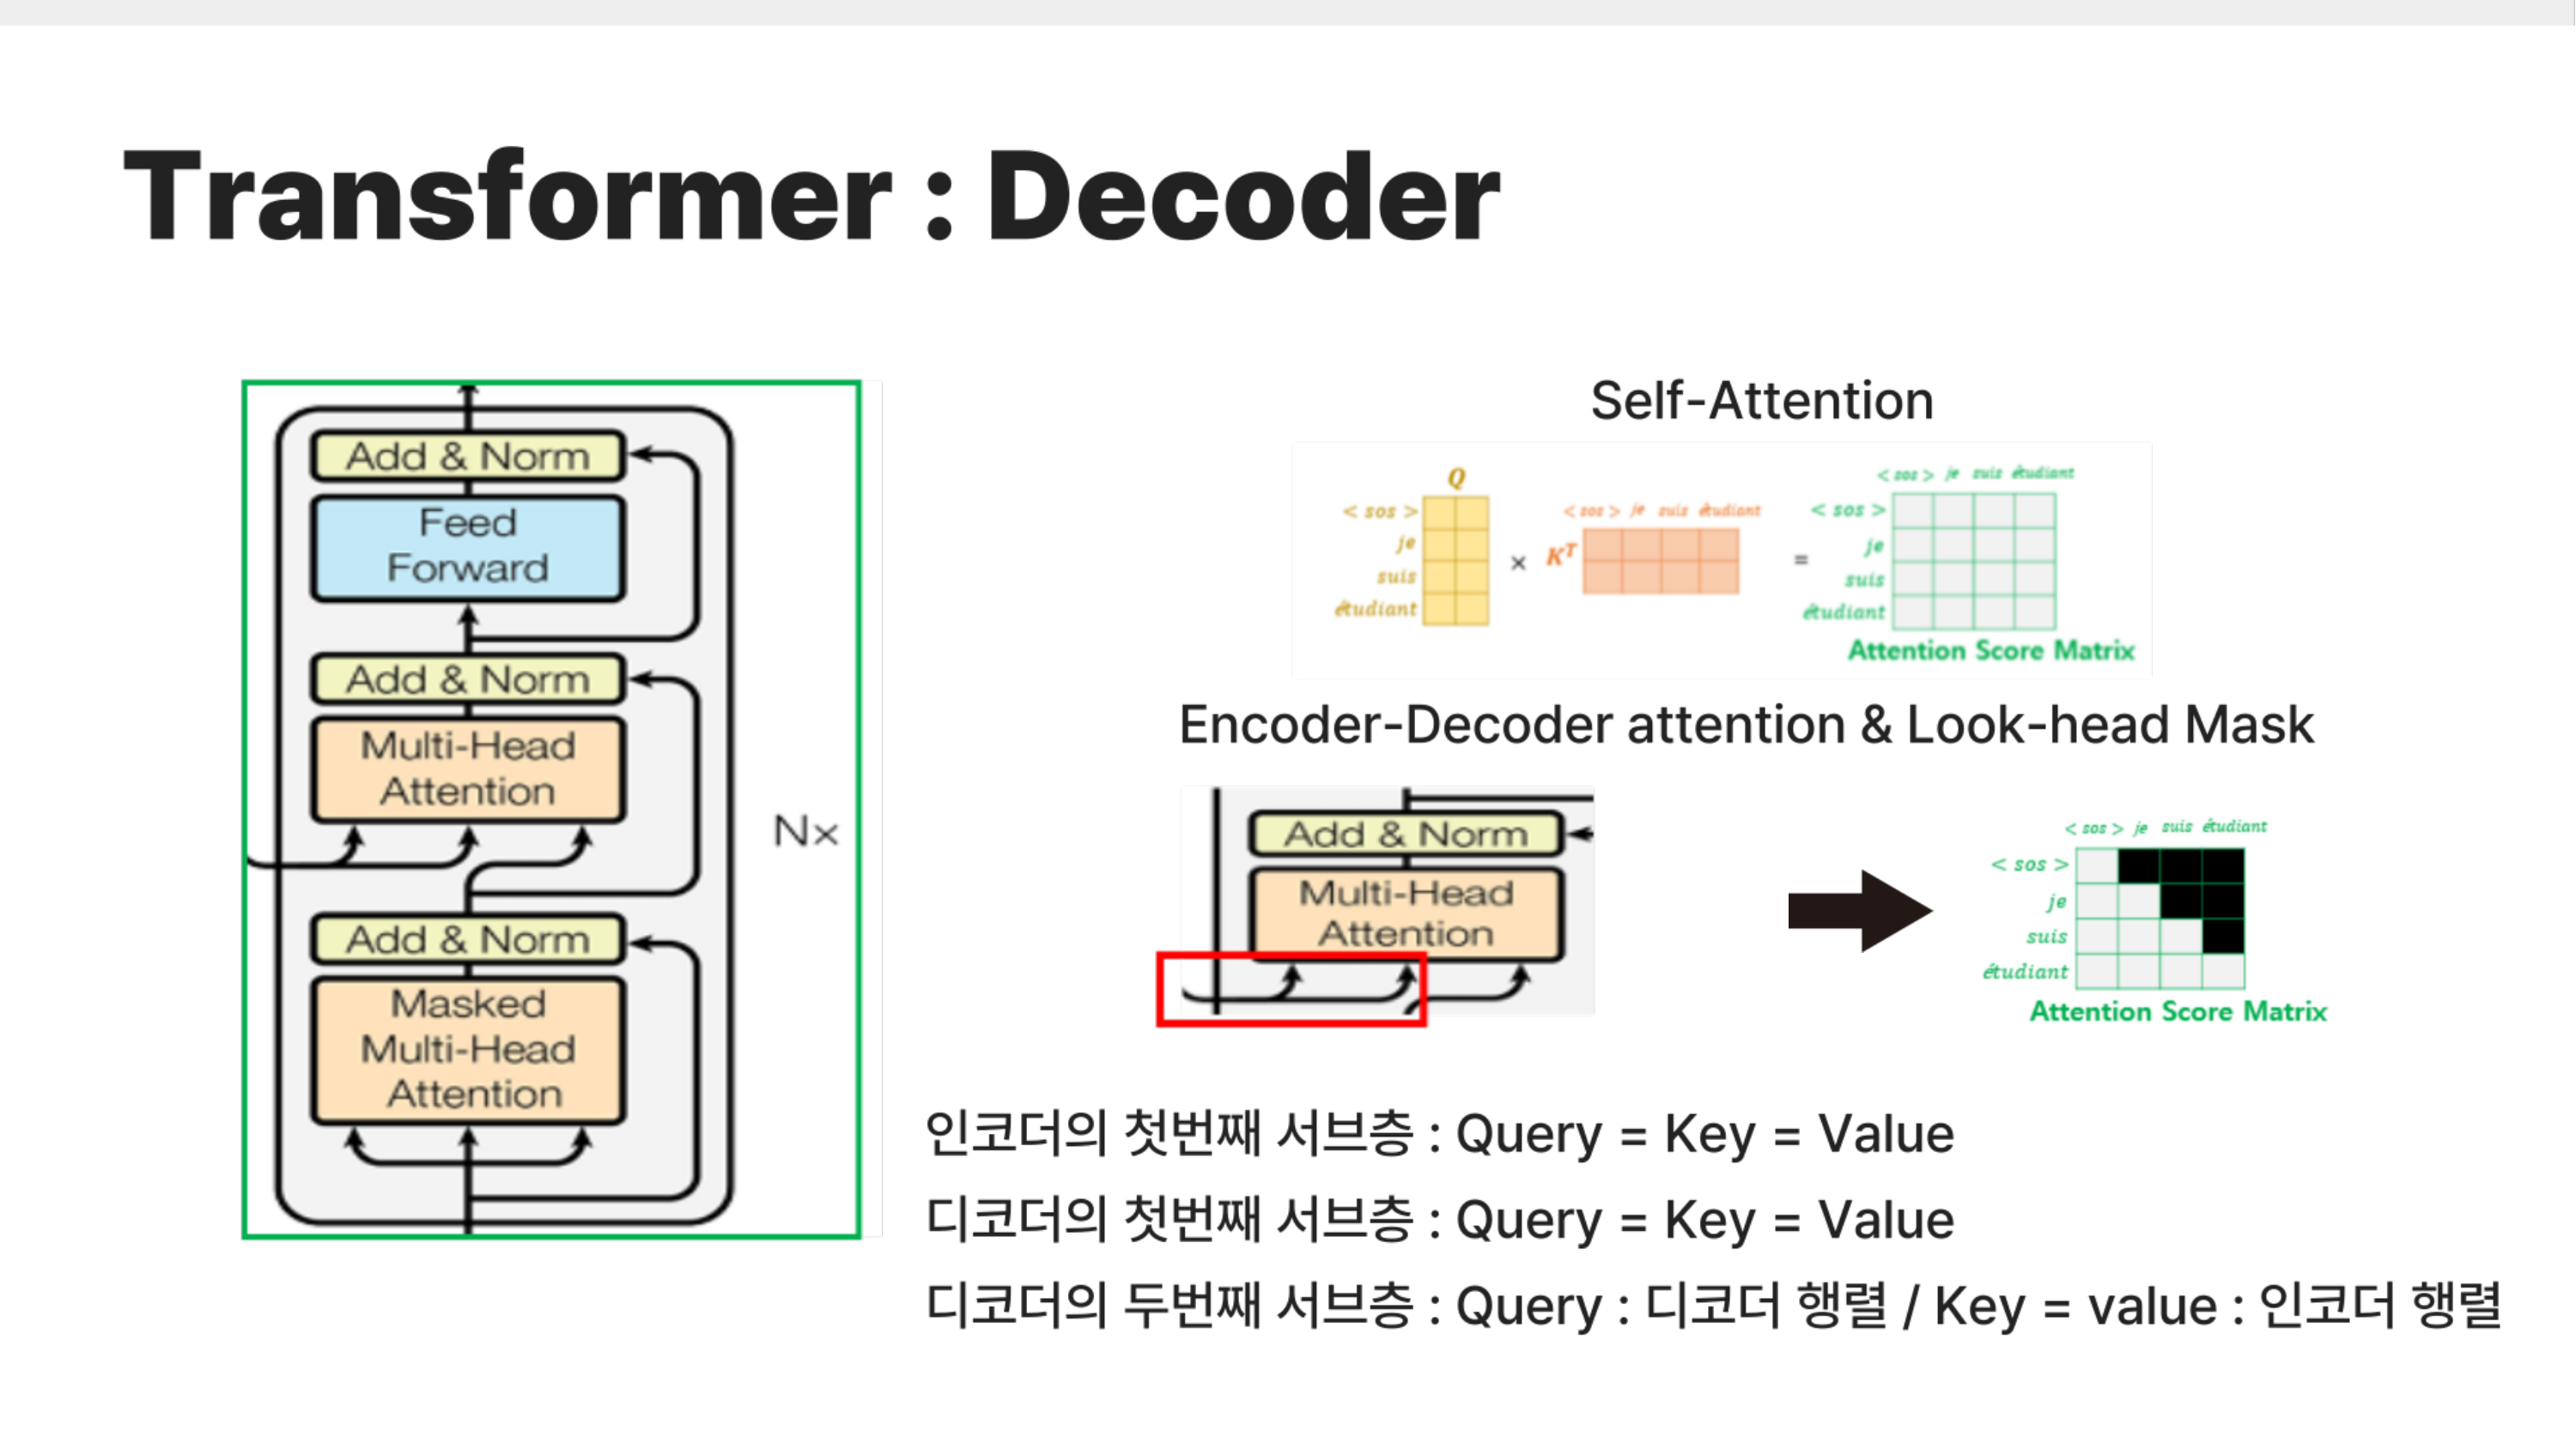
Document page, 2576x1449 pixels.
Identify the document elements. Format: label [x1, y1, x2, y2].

text_box [0, 0, 2576, 26]
text_box [1789, 816, 2365, 1029]
text_box [236, 405, 888, 1245]
text_box [1149, 779, 1601, 1033]
text_box [1287, 437, 2158, 664]
picture [908, 1074, 2551, 1391]
picture [81, 59, 1999, 486]
picture [1160, 664, 2373, 810]
